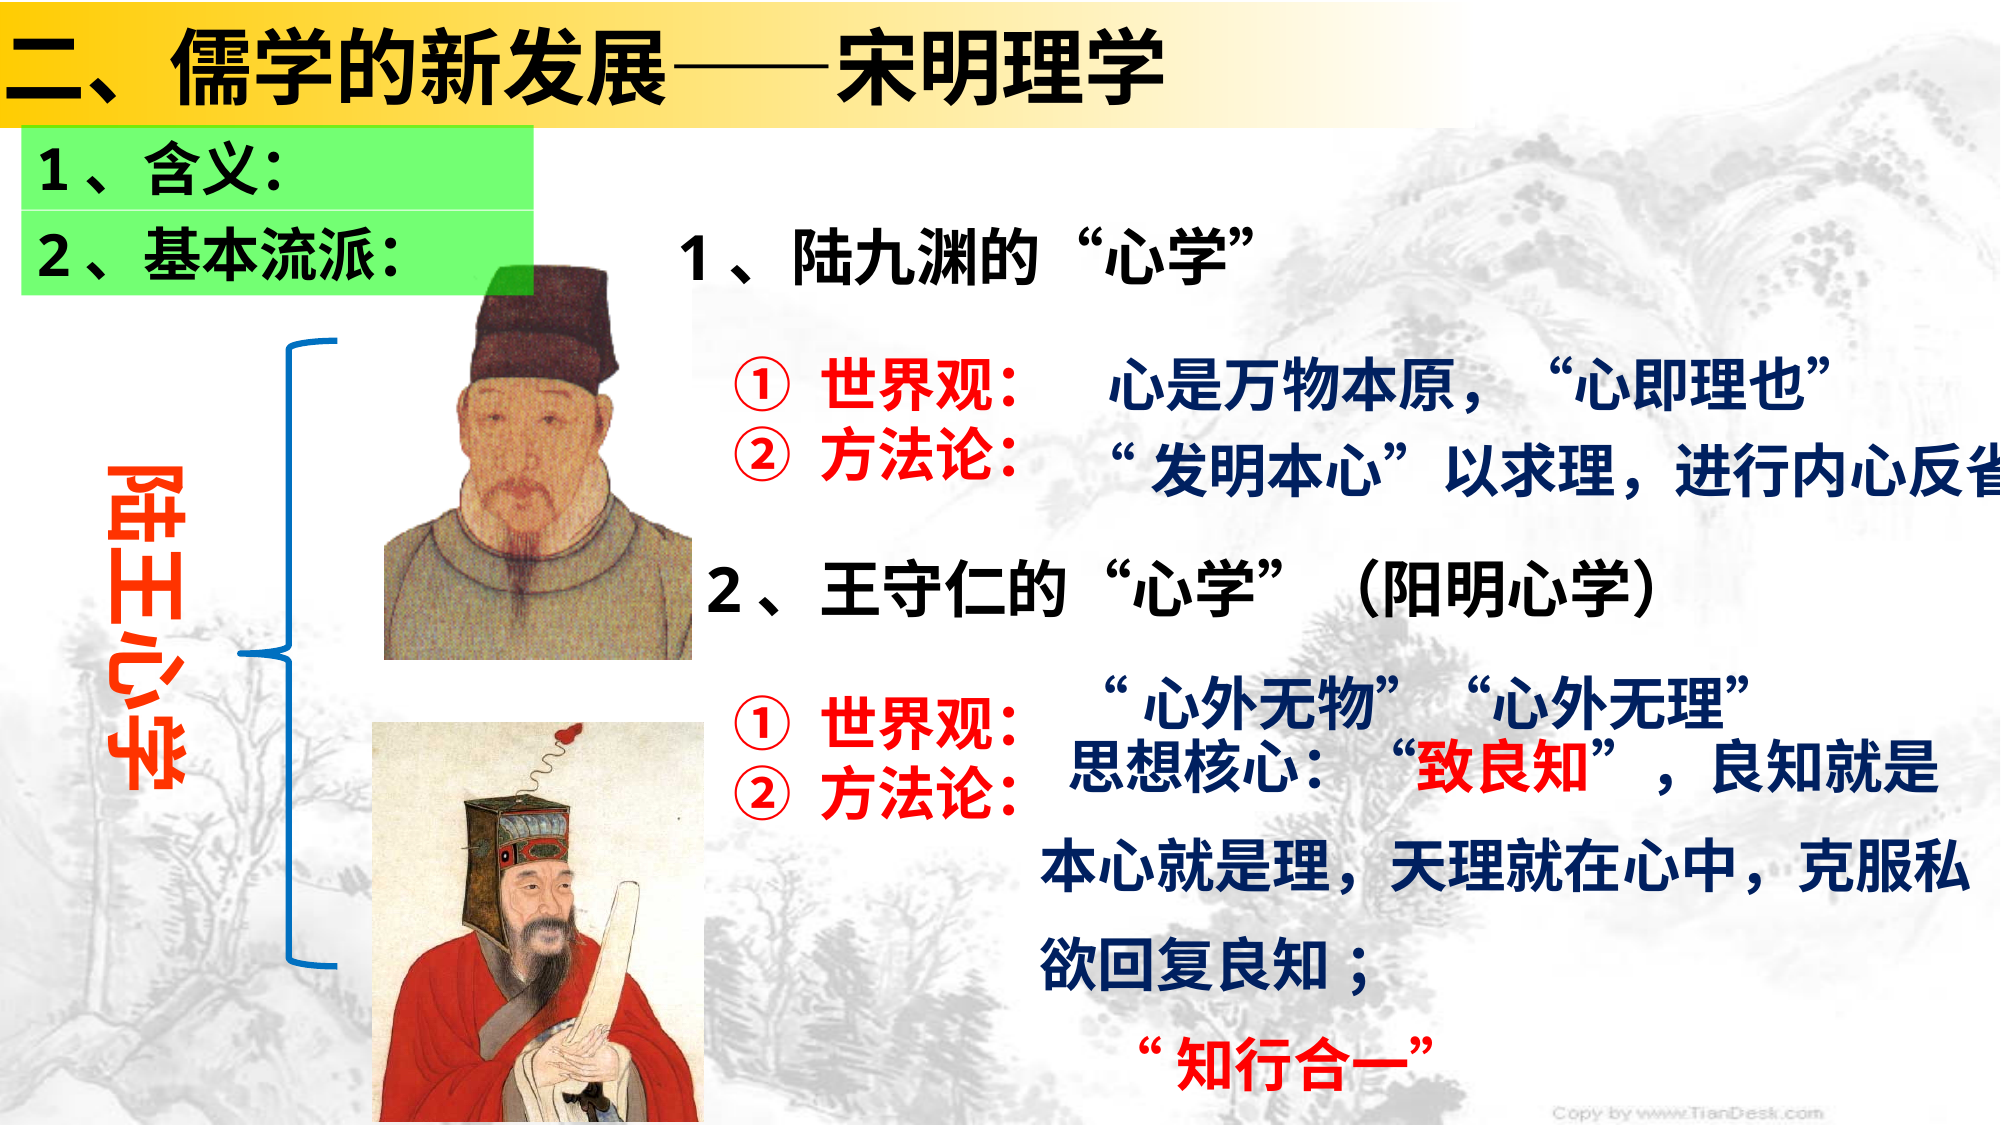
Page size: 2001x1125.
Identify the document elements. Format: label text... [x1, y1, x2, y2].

text_box 2、王守仁的“心学”（阳明心学） [696, 543, 1802, 633]
text_box ① 世界观： ② 方法论： [719, 679, 1096, 835]
picture [0, 0, 2001, 1125]
text_box 二、儒学的新发展——宋明理学 [0, 2, 1475, 128]
text_box “发明本心”以求理，进行内心反省 [1010, 426, 2000, 512]
text_box “知行合一” [1089, 1020, 1483, 1106]
text_box 陆王心学 [75, 446, 207, 861]
text_box 心是万物本原，“心即理也” [1025, 340, 2000, 426]
text_box 1、含义： [21, 125, 534, 210]
text_box 2、基本流派： [21, 210, 534, 296]
text_box ① 世界观： ② 方法论： [719, 340, 1025, 496]
text_box “心外无物”“心外无理” [1055, 659, 2000, 745]
text_box [240, 340, 338, 967]
text_box 思想核心：“致良知”，良知就是 本心就是理，天理就在心中，克服私 欲回复良知 ； [1025, 745, 2000, 1006]
text_box 1、陆九渊的“心学” [663, 210, 1337, 301]
